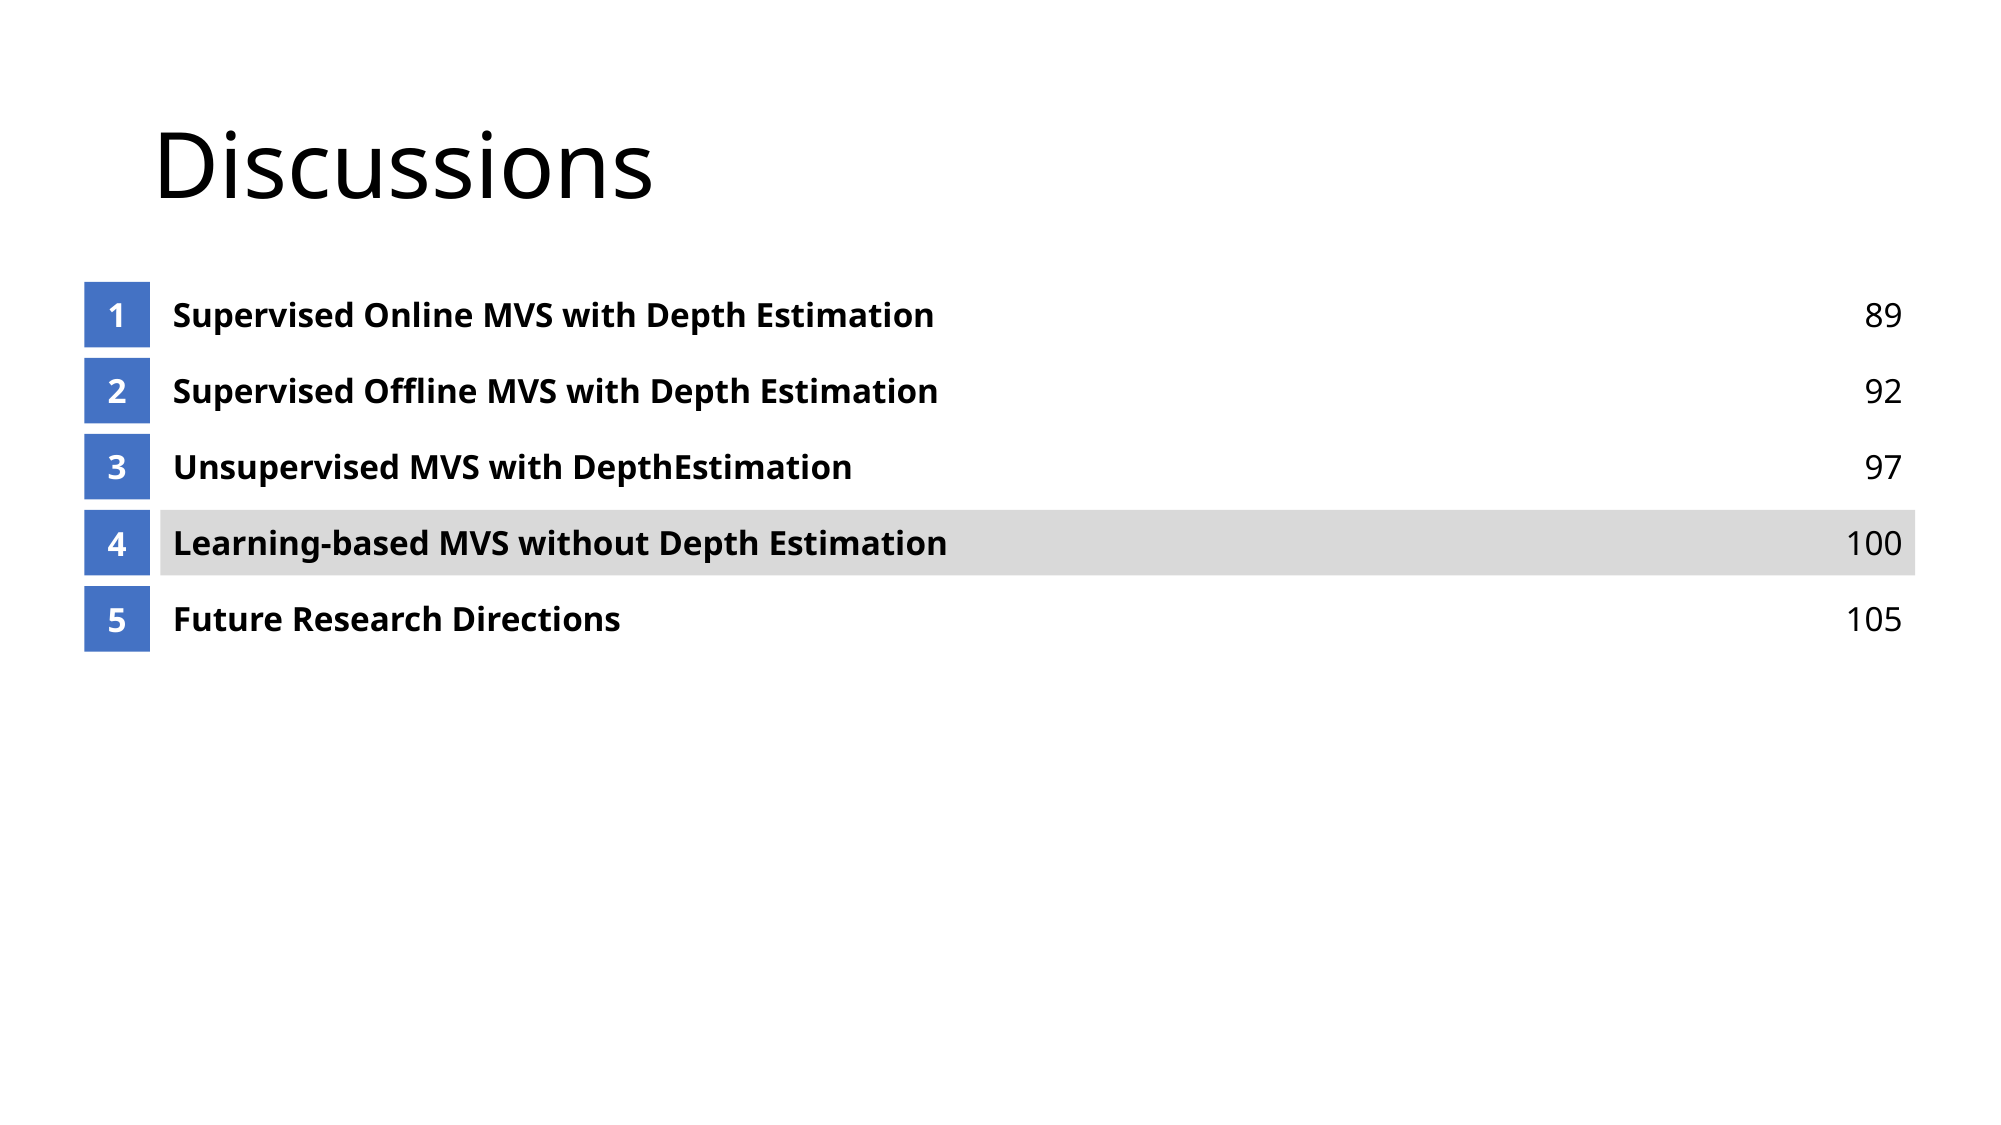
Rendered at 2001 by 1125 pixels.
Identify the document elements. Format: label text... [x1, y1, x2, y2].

text_box 4 [83, 509, 151, 577]
text_box [894, 509, 1884, 577]
text_box [1904, 509, 1916, 577]
text_box Unsupervised MVS with DepthEstimation [159, 433, 894, 500]
text_box 100 [1884, 509, 1904, 577]
text_box Learning-based MVS without Depth Estimation [159, 509, 894, 577]
text_box Supervised Online MVS with Depth Estimation [159, 281, 894, 348]
text_box 97 [1884, 433, 1904, 500]
text_box Future Research Directions [159, 585, 894, 653]
text_box 92 [1884, 357, 1904, 424]
text_box 5 [83, 585, 151, 653]
text_box 2 [83, 357, 151, 424]
title Discussions [137, 59, 1863, 278]
text_box 89 [1884, 281, 1904, 348]
text_box 105 [1884, 585, 1904, 653]
text_box 1 [83, 281, 151, 348]
text_box Supervised Offline MVS with Depth Estimation [159, 357, 894, 424]
text_box 3 [83, 433, 151, 500]
